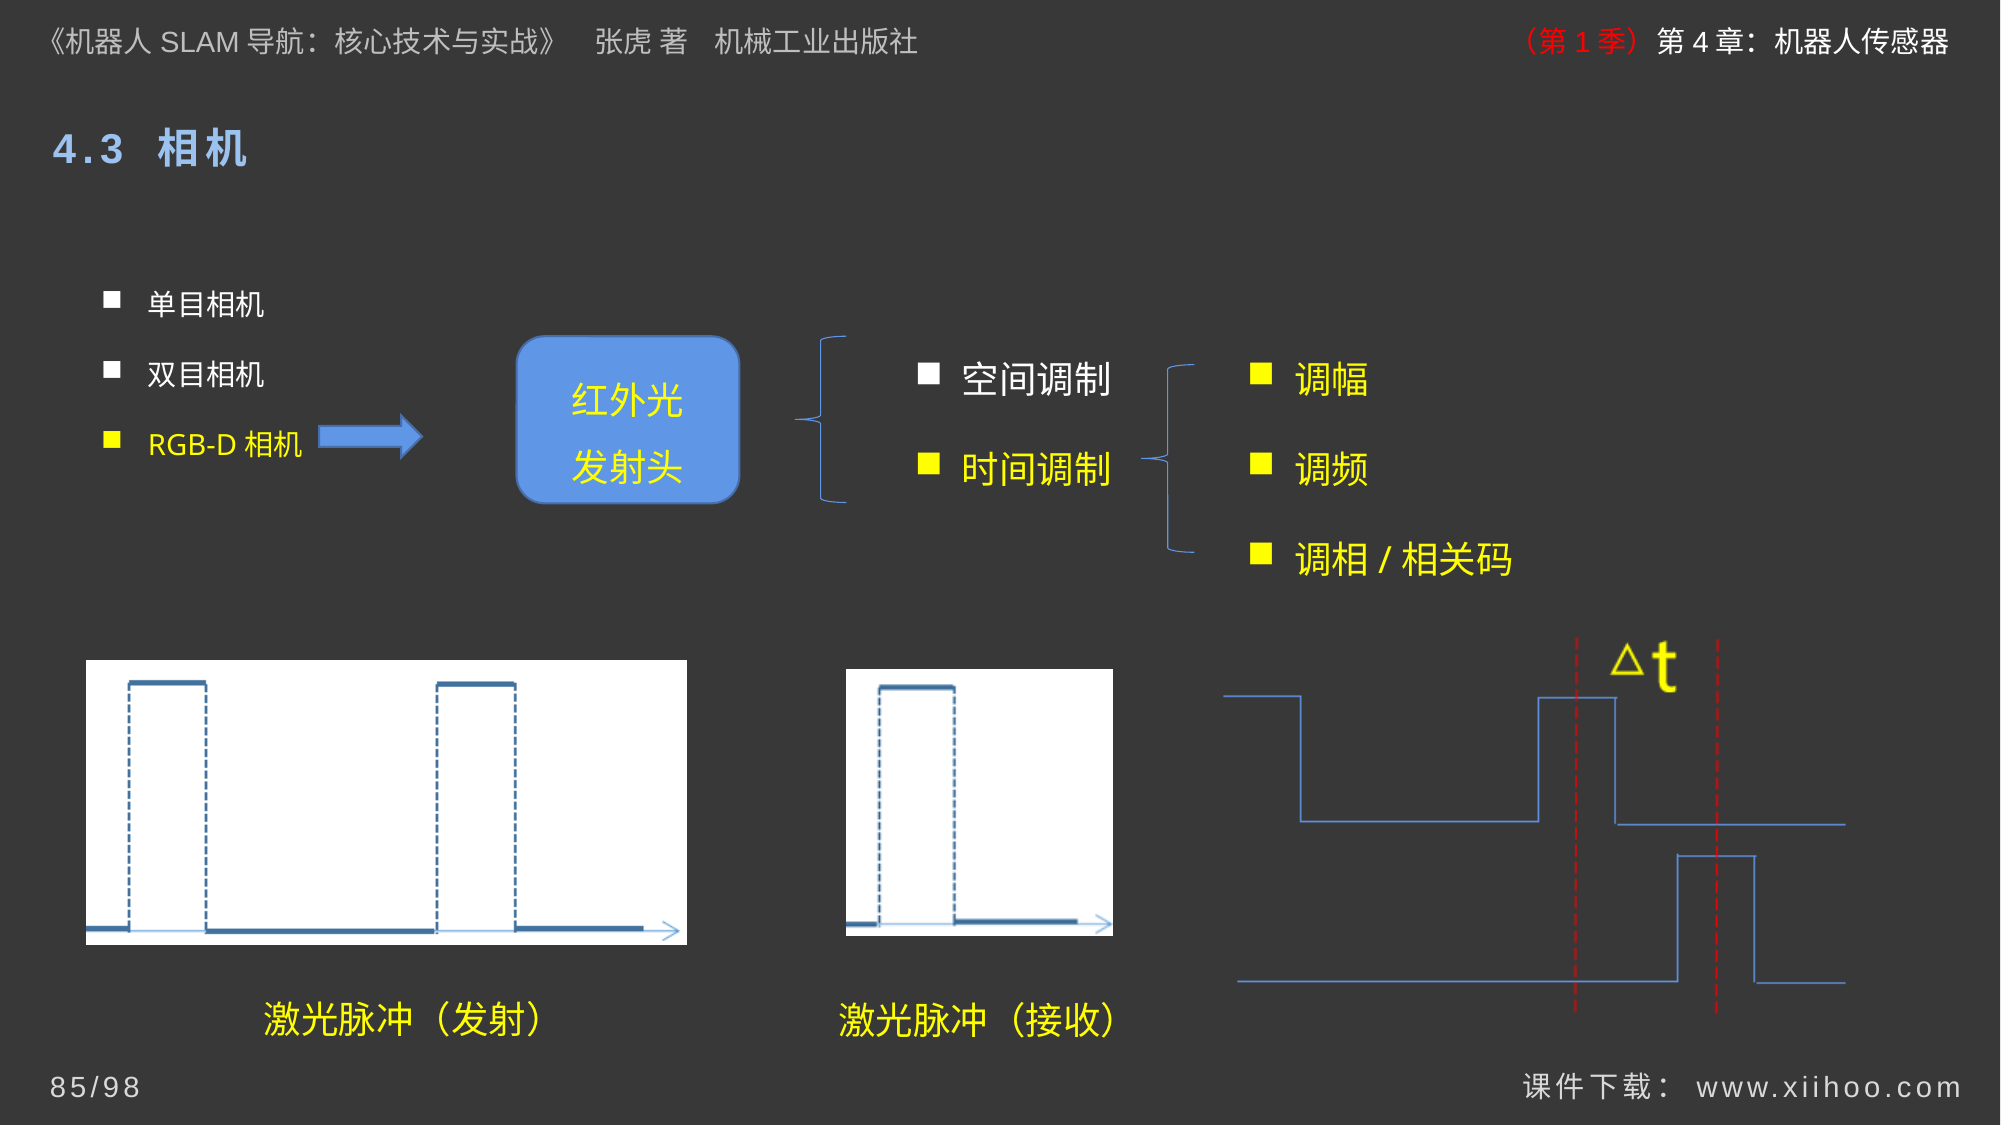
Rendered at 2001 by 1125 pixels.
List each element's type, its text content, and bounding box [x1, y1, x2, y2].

text_box [1141, 364, 1195, 553]
text_box 空间调制 时间调制 [860, 303, 1166, 551]
text_box [515, 335, 741, 505]
text_box 激光脉冲（接收） [823, 944, 1156, 1051]
text_box 激光脉冲（发射） [248, 945, 582, 1050]
picture [0, 0, 2001, 1125]
text_box 红外光 发射头 [536, 346, 720, 493]
text_box 调幅 调频 调相/相关码 [1232, 303, 1680, 621]
text_box 85/98 [34, 1060, 187, 1111]
text_box 课件下载：www.xiihoo.com [1493, 1057, 1991, 1114]
text_box （第1季）第4章：机器人传感器 [1075, 16, 1965, 66]
text_box [318, 413, 424, 460]
title 4.3 相机 [38, 98, 620, 180]
text_box [794, 335, 847, 504]
text_box 《机器人SLAM导航：核心技术与实战》 张虎 著 机械工业出版社 [16, 16, 940, 66]
text_box 单目相机 双目相机 RGB-D相机 [86, 243, 361, 469]
